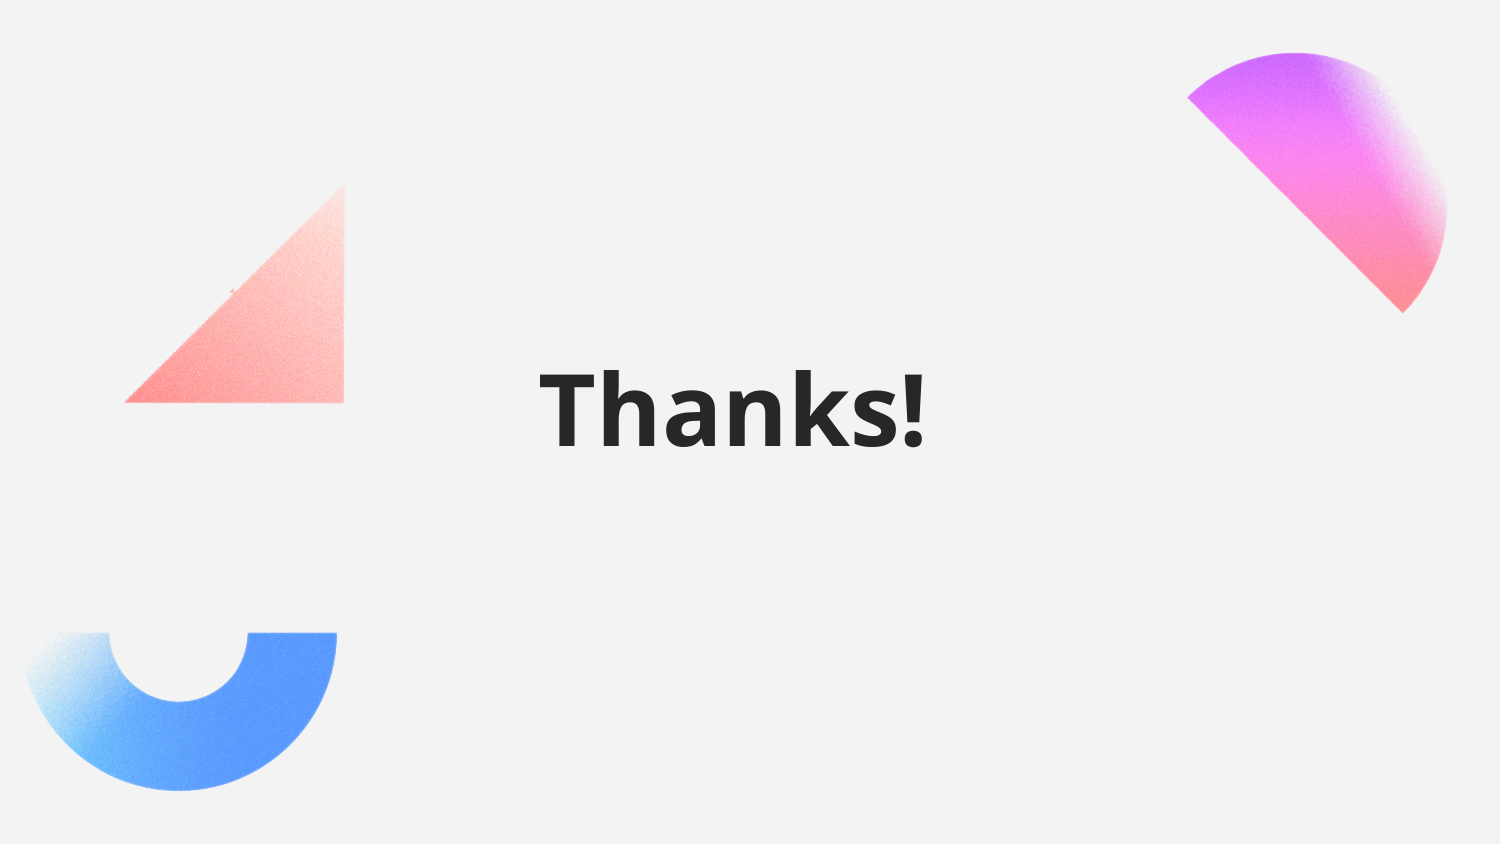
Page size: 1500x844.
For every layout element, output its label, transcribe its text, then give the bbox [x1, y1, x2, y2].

title Thanks! [368, 331, 1099, 505]
picture [0, 585, 352, 828]
picture [84, 143, 504, 562]
picture [1169, 8, 1493, 332]
